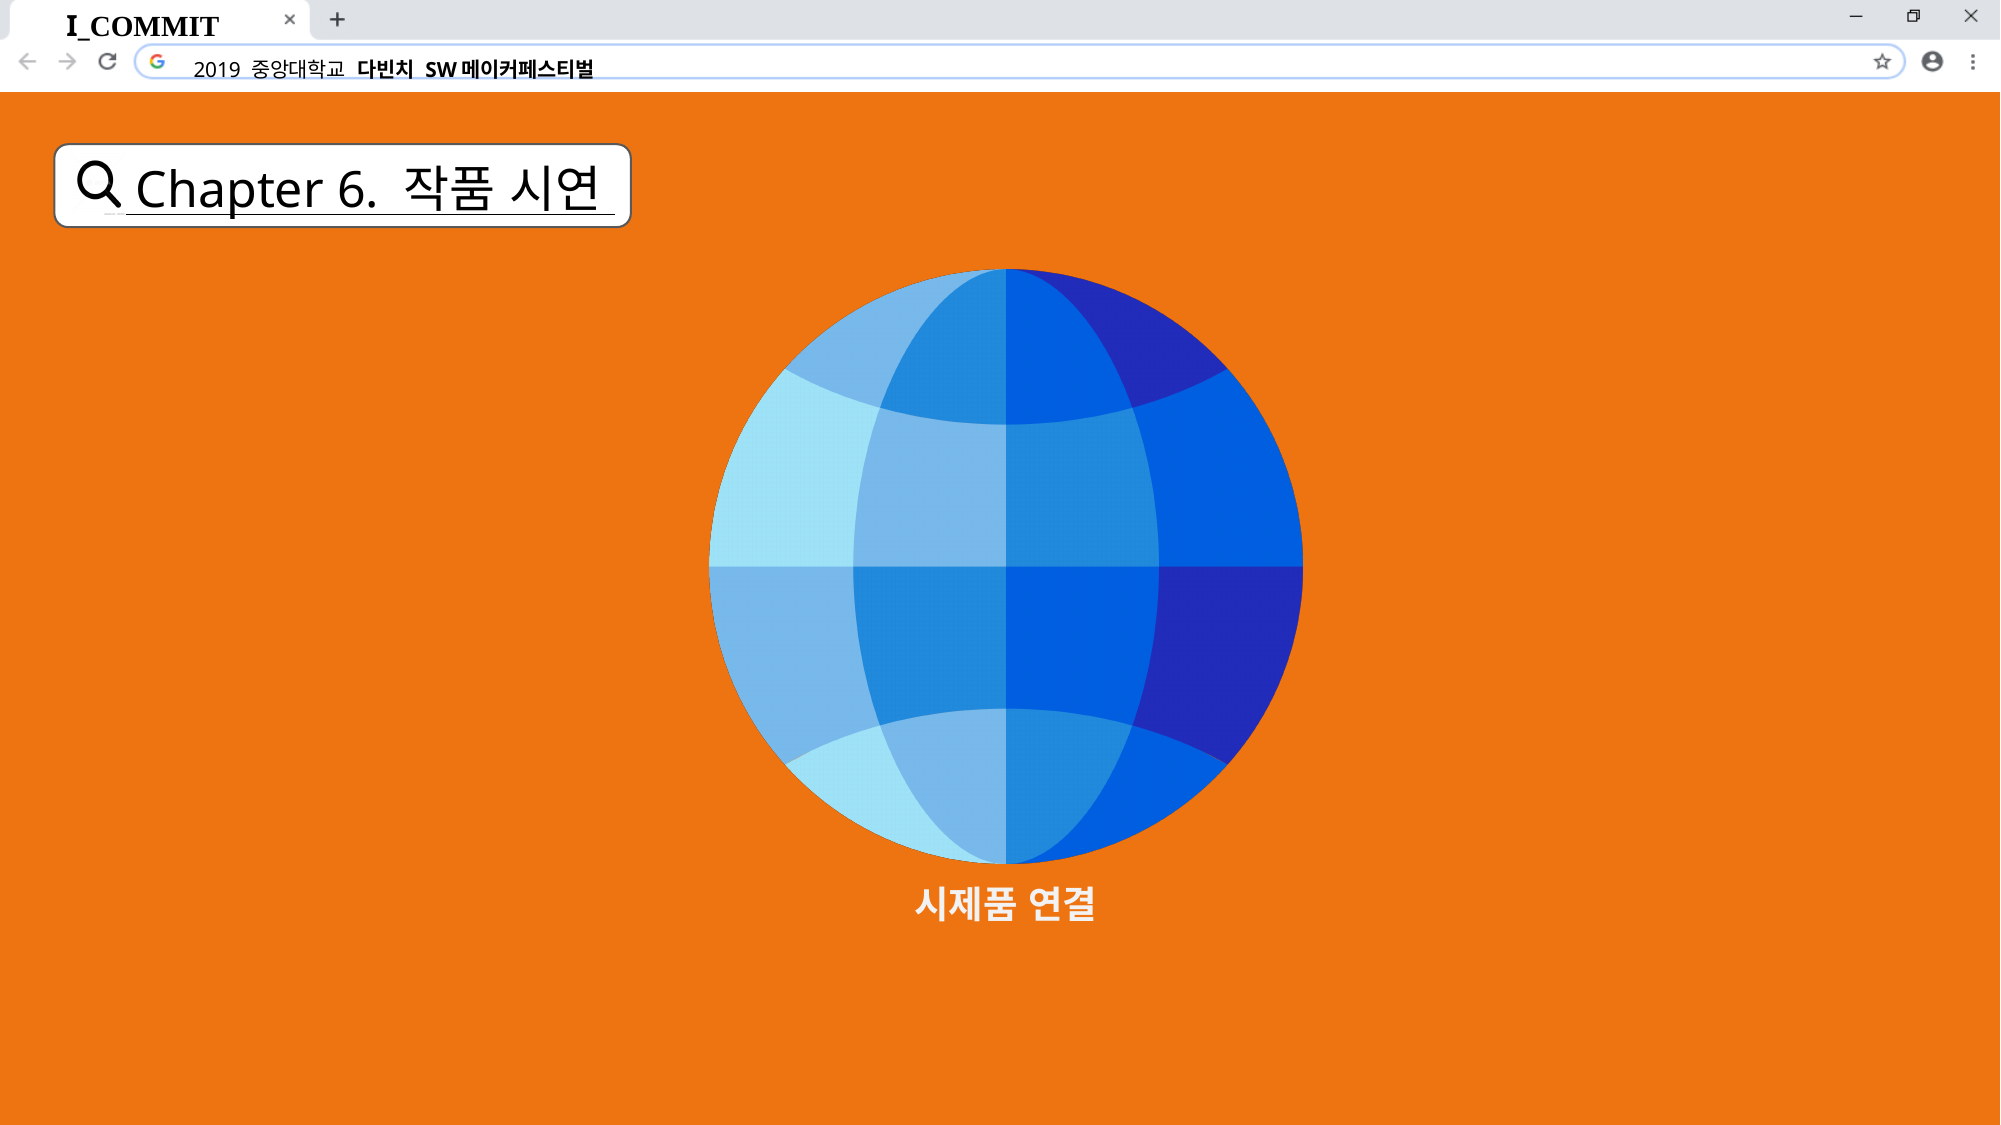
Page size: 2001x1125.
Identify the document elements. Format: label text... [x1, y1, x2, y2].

picture [0, 0, 2000, 92]
picture [709, 269, 1303, 864]
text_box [54, 119, 631, 228]
text_box 시제품 연결 [899, 873, 1113, 934]
